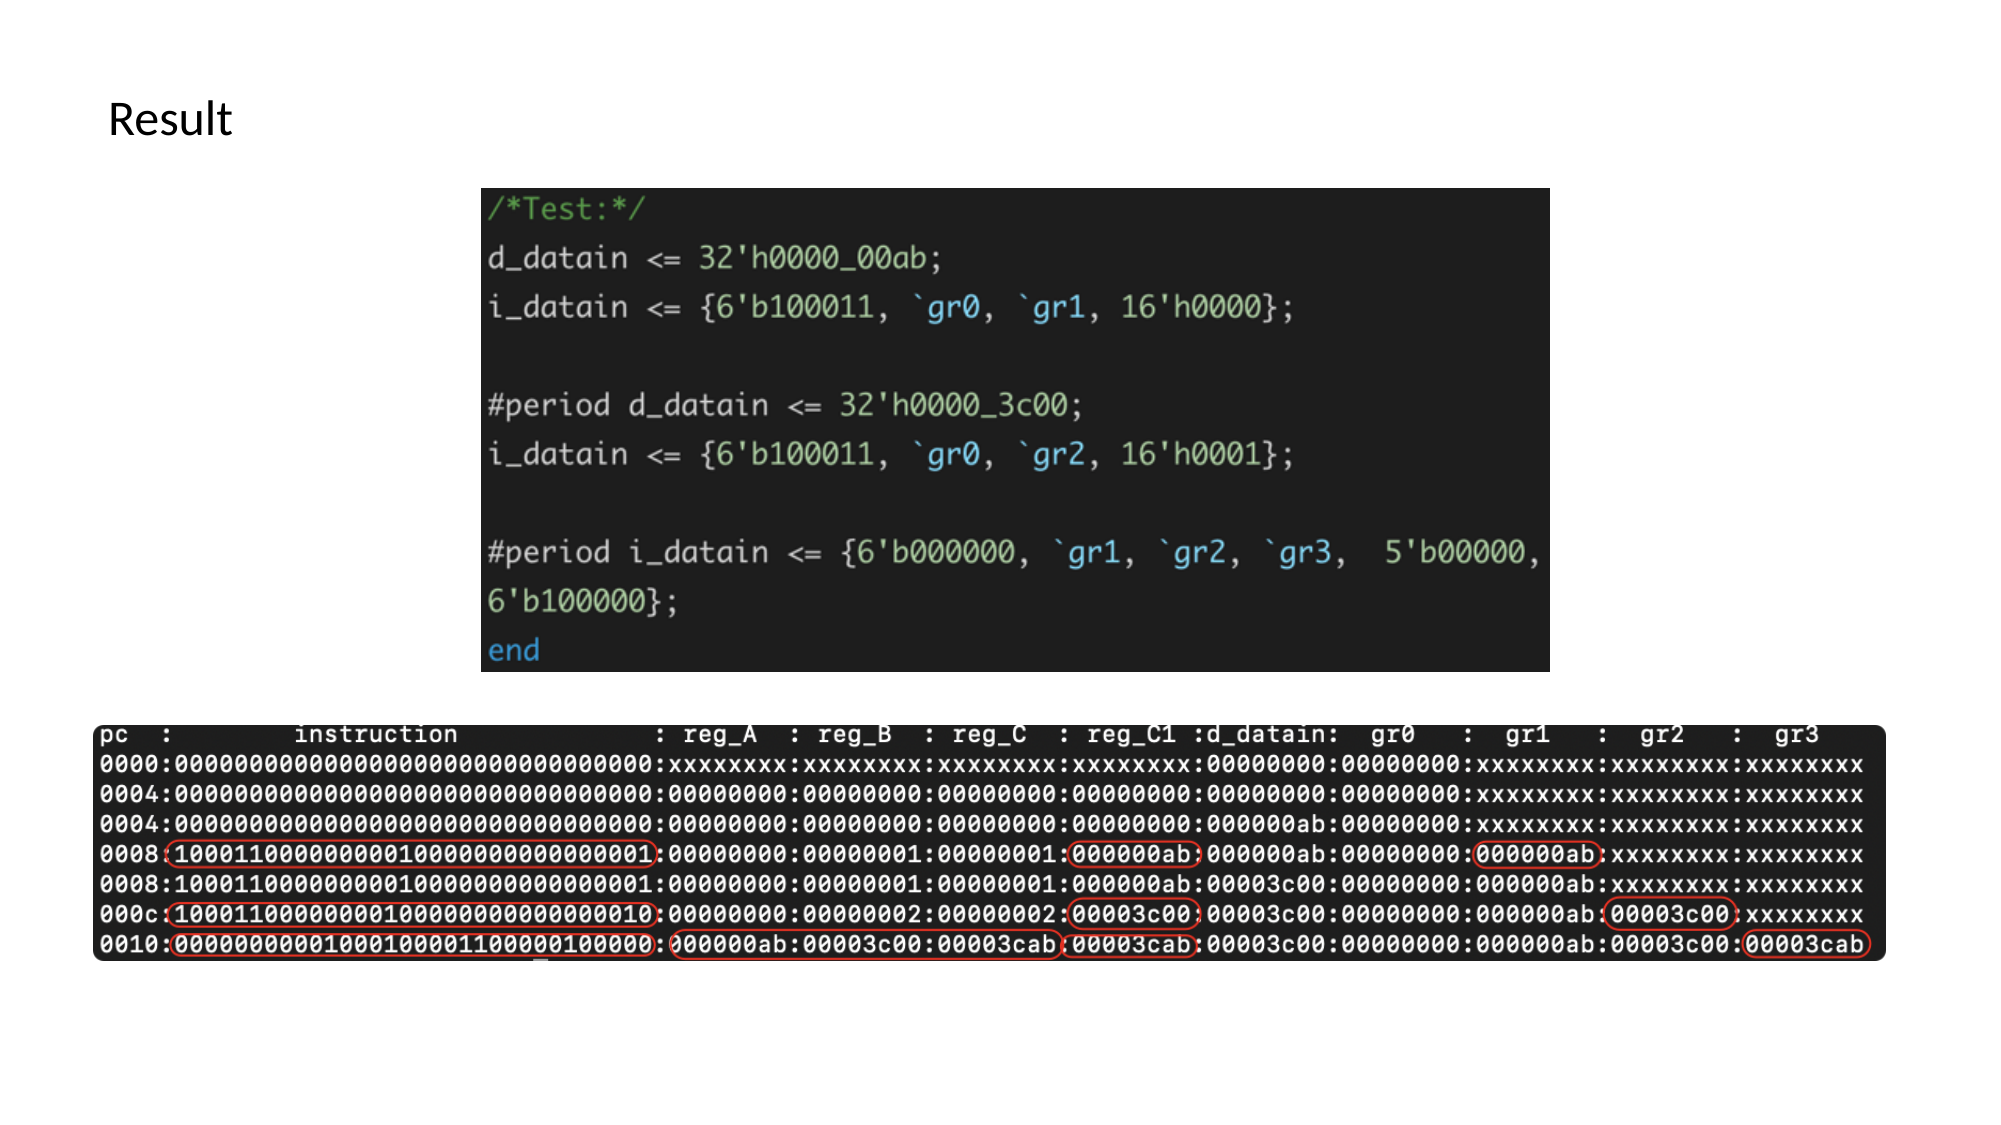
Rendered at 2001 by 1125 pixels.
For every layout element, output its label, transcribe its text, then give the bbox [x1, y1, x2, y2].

picture [480, 188, 1550, 672]
picture [93, 725, 1886, 961]
text_box Result [93, 77, 544, 153]
